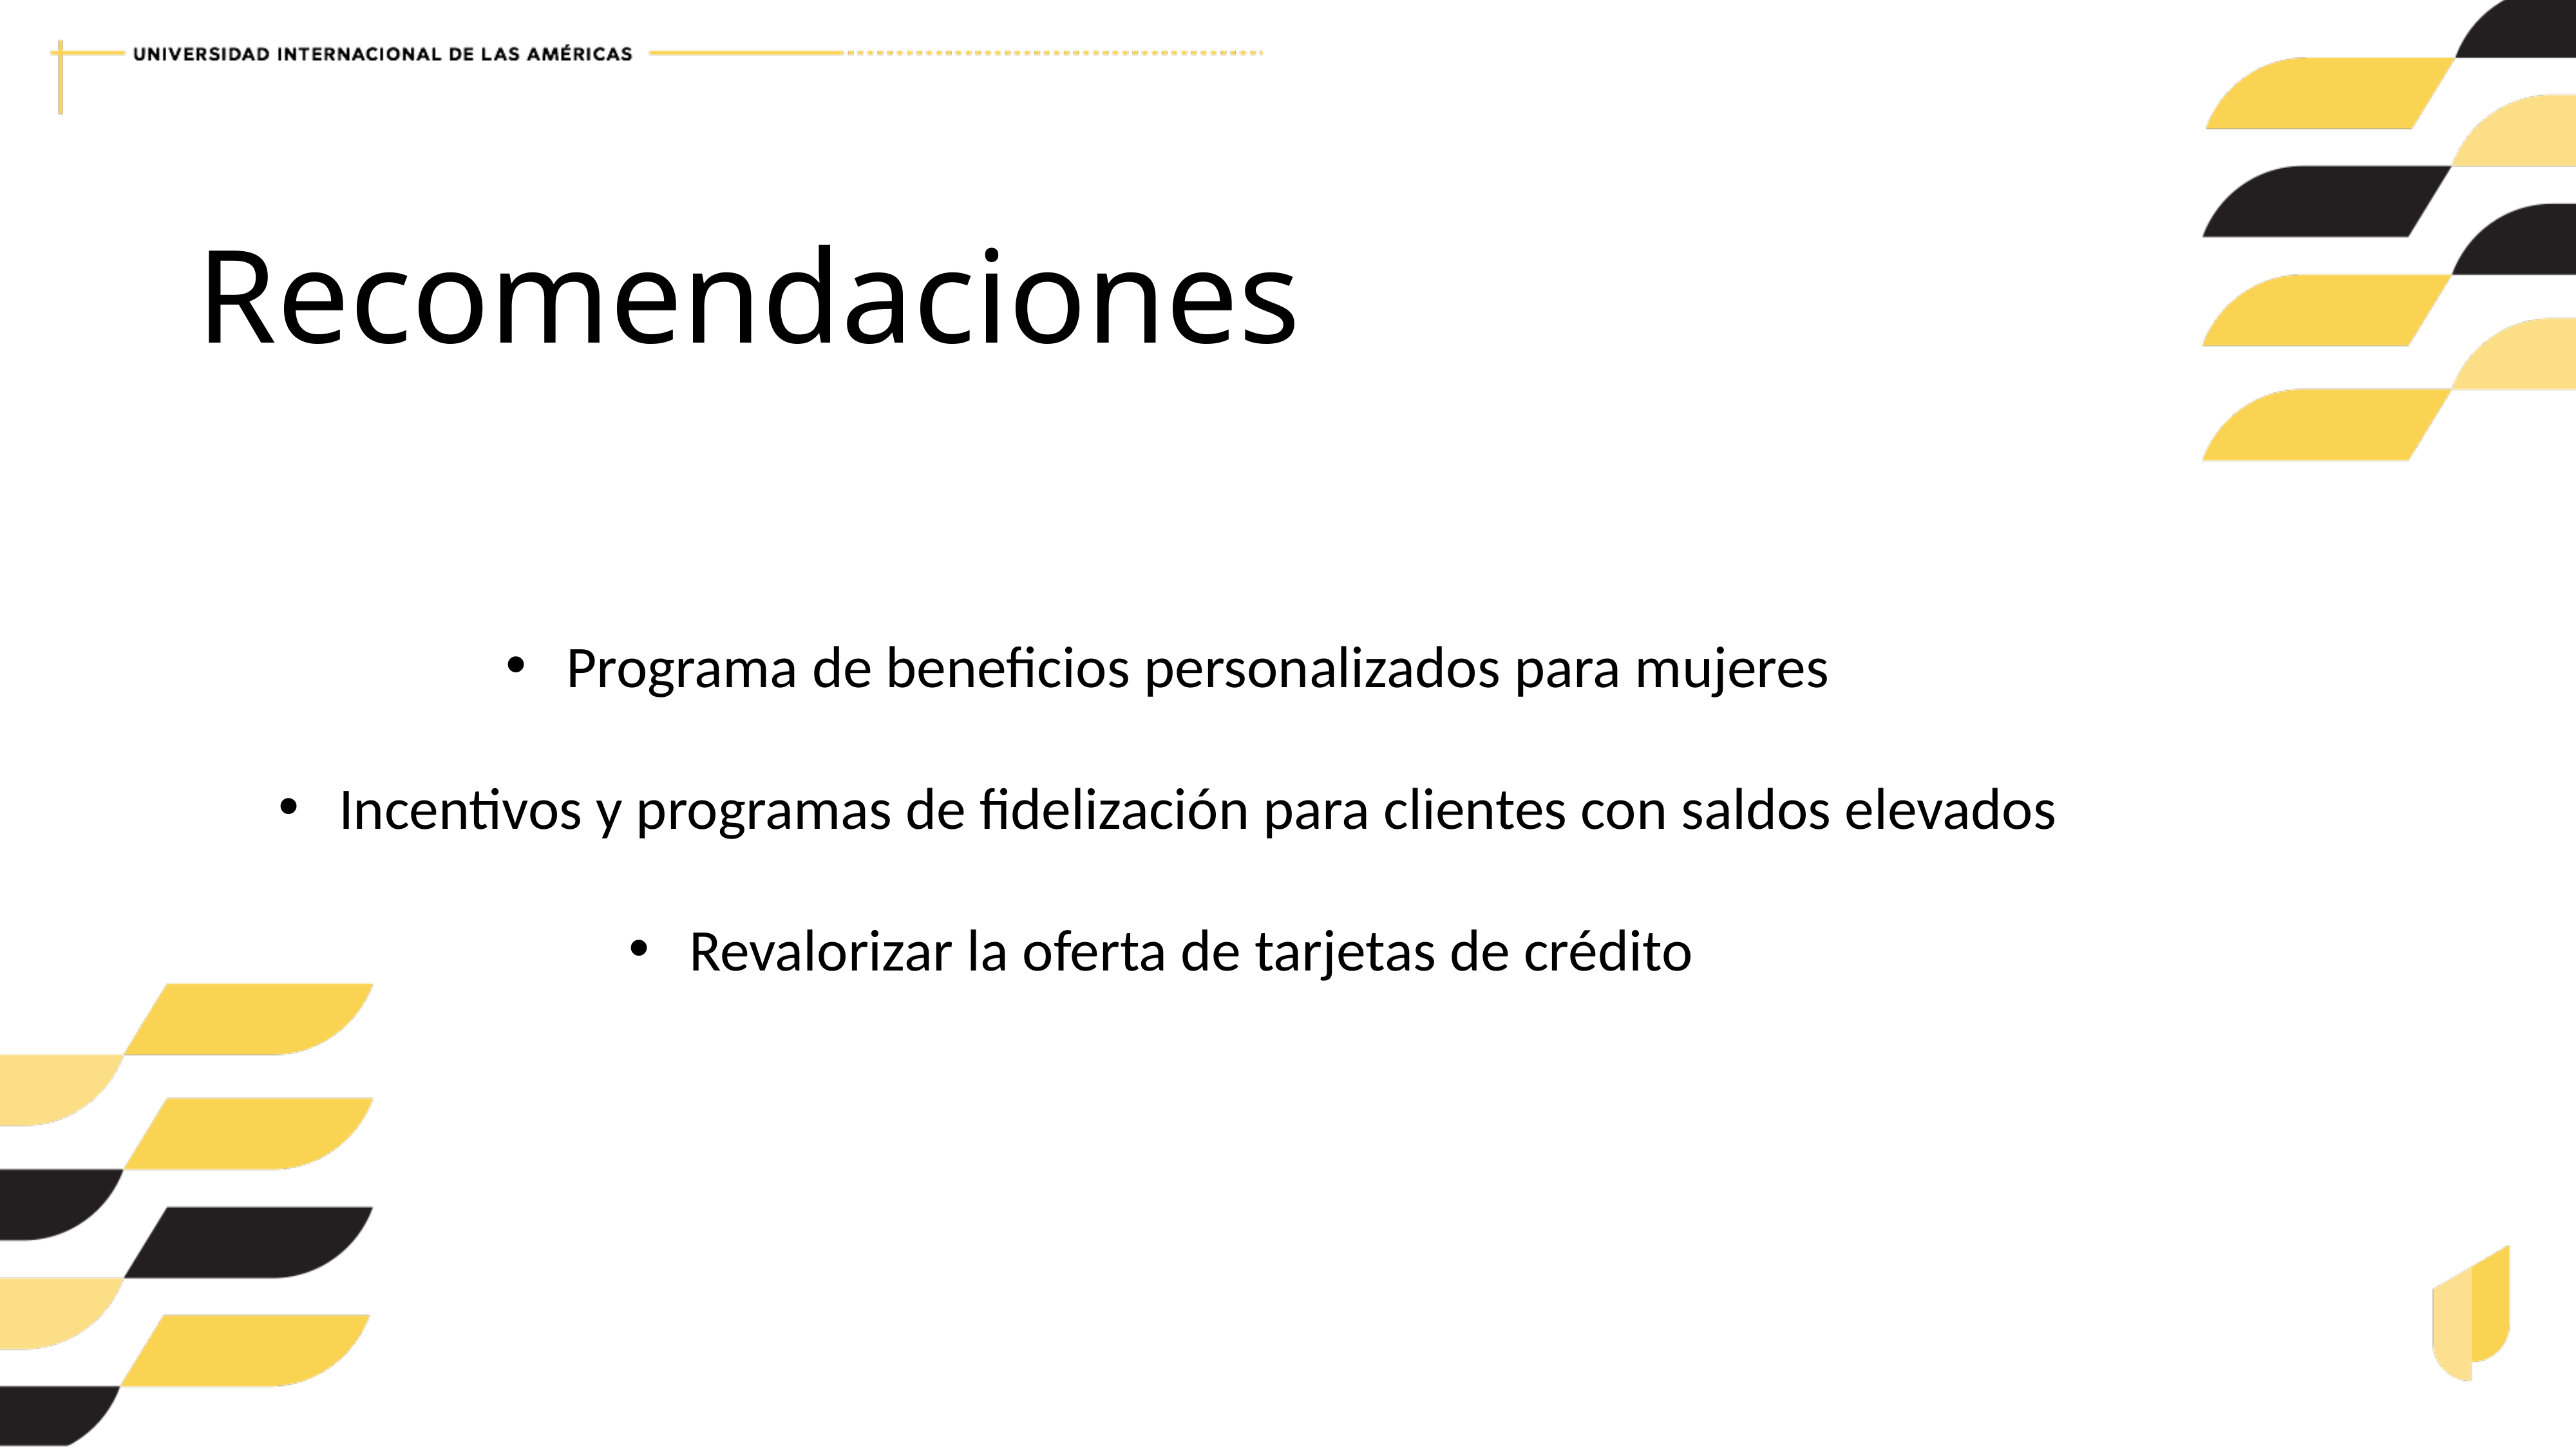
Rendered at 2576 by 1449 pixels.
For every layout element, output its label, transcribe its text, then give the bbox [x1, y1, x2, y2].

text_box Programa de beneficios personalizados para mujeres Incentivos y programas de fidelización para clientes con saldos elevados Revalorizar la oferta de tarjetas de crédito [155, 623, 2180, 988]
picture [0, 0, 2576, 1449]
text_box Programa de beneficios personalizados para mujeres: [377, 407, 2208, 1230]
list Recomendaciones [191, 175, 2144, 408]
